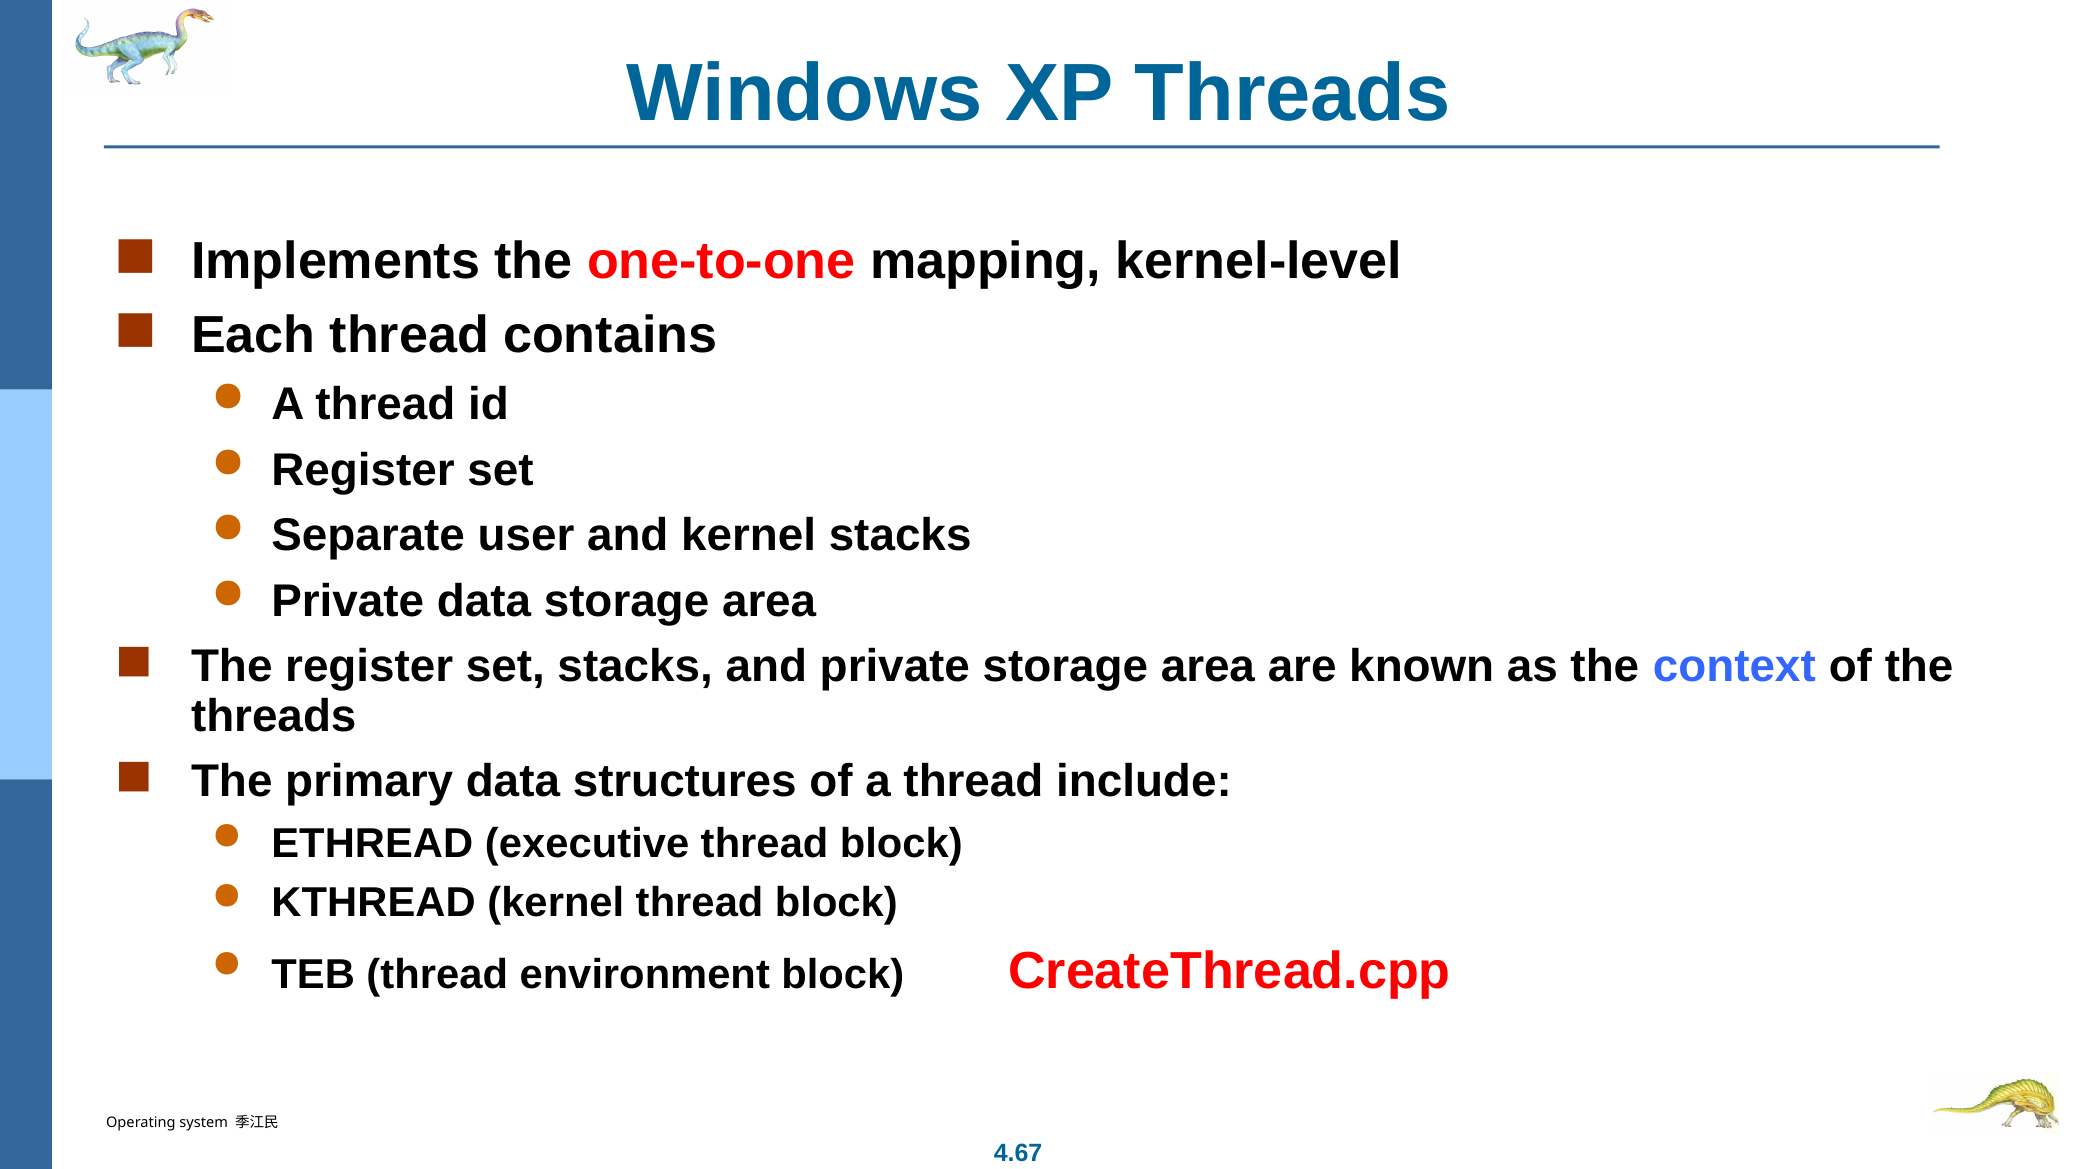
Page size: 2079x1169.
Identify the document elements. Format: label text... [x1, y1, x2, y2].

picture [64, 0, 229, 93]
list Implements the one-to-one mapping, kernel-level Each thread contains A thread id Register set Separate user and kernel stacks Private data storage area The register set, stacks, and private storage area are known as the context of the threads The primary data structures of a thread include: ETHREAD (executive thread block) KTHREAD (kernel thread block) TEB (thread environment block) CreateThread.cpp [103, 224, 1975, 997]
picture [1931, 1073, 2059, 1133]
title Windows XP Threads [103, 47, 1975, 146]
